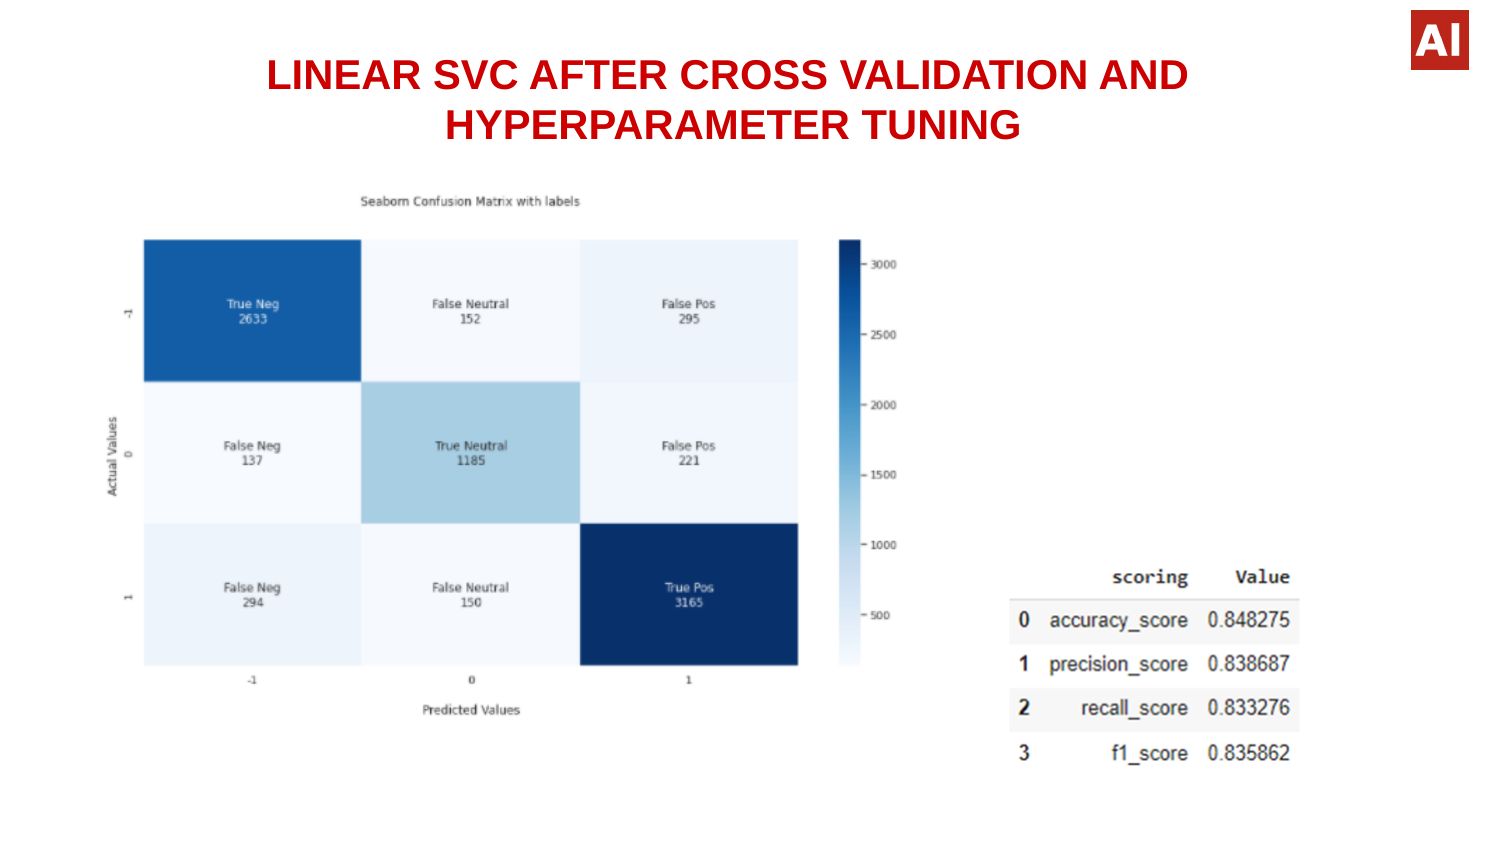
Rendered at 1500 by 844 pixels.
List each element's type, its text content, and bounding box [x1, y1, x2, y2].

picture [1411, 10, 1469, 70]
title LINEAR SVC AFTER CROSS VALIDATION AND HYPERPARAMETER TUNING [16, 33, 1451, 128]
picture [1000, 558, 1312, 779]
picture [101, 185, 915, 748]
